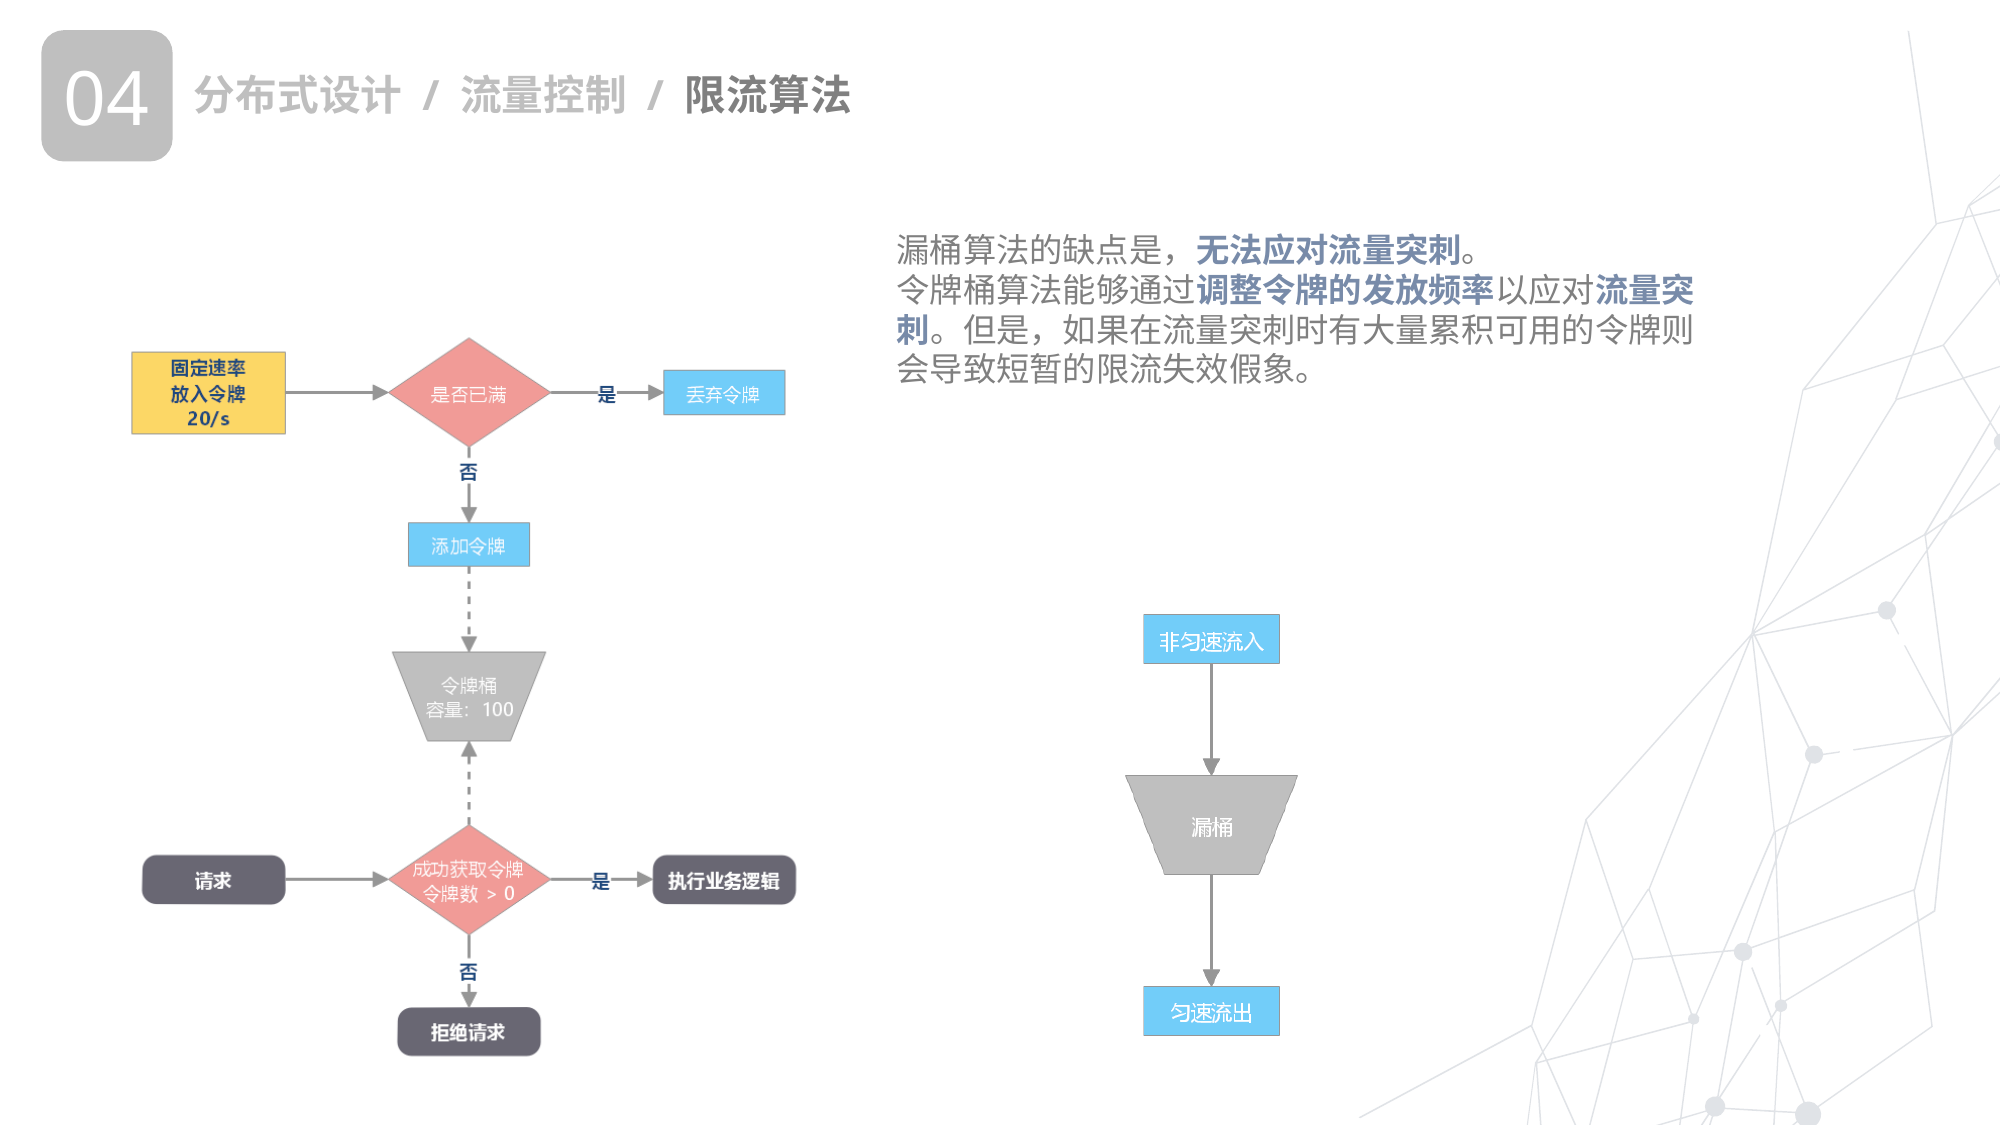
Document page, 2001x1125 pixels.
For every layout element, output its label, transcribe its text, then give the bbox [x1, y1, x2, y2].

text_box 分布式设计 / 流量控制 / 限流算法 [194, 35, 1346, 138]
picture [1073, 562, 1346, 1084]
picture [85, 291, 842, 1102]
text_box [1358, 30, 2000, 1125]
text_box 漏桶算法的缺点是，无法应对流量突刺。 令牌桶算法能够通过调整令牌的发放频率以应对流量突刺。但是，如果在流量突刺时有大量累积可用的令牌则会导致短暂的限流失效假象。 [881, 221, 1740, 396]
text_box 04 [41, 30, 173, 162]
